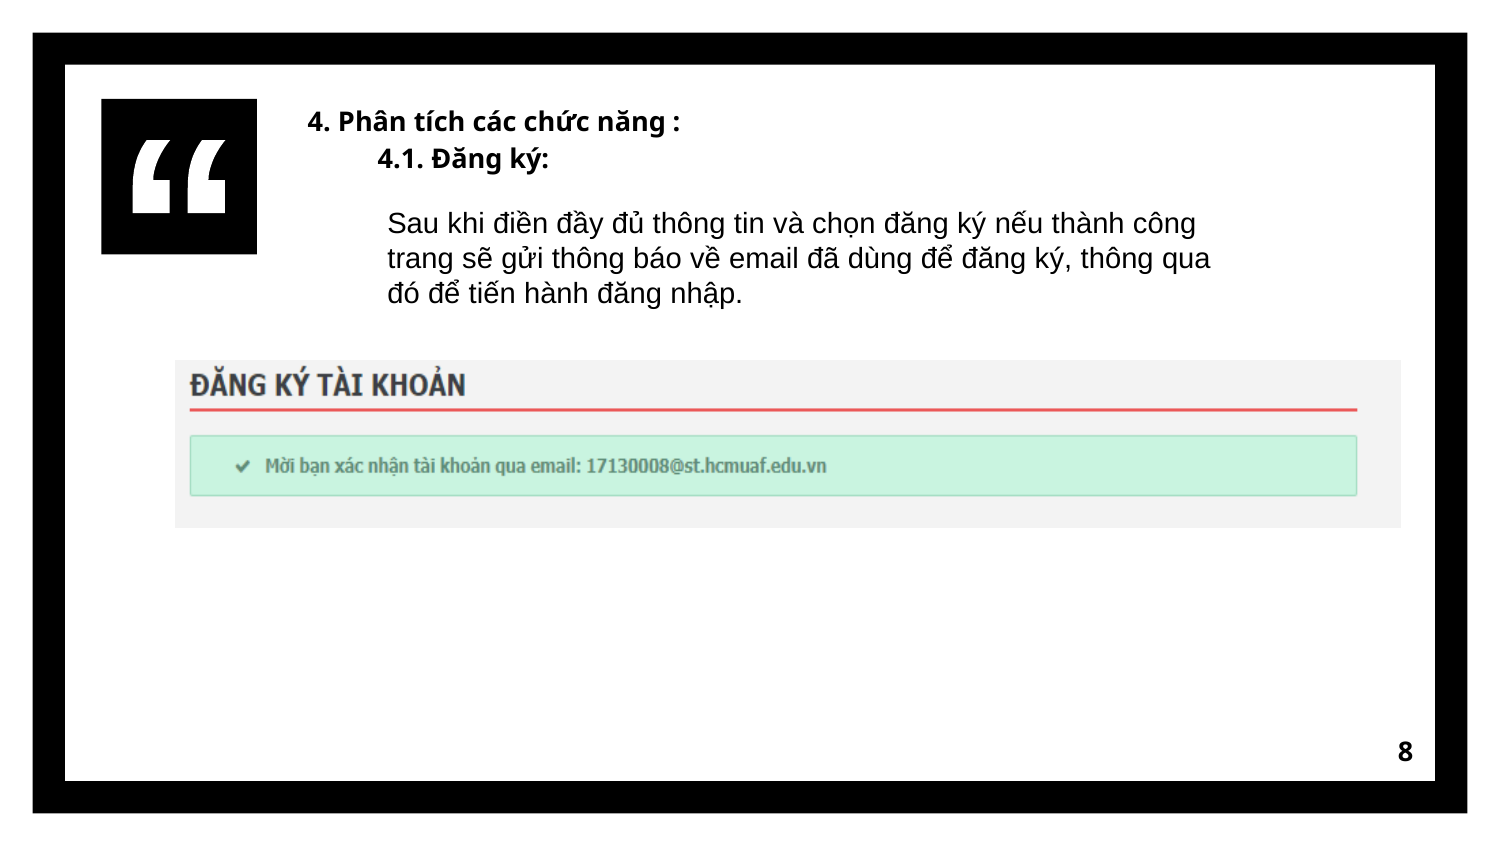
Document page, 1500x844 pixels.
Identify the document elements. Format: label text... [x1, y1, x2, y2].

text_box Sau khi điền đầy đủ thông tin và chọn đăng ký nếu thành công trang sẽ gửi thông báo về email đã dùng để đăng ký, thông qua đó để tiến hành đăng nhập. [372, 197, 1264, 317]
slide_number 8 [1338, 720, 1429, 786]
list 4. Phân tích các chức năng : 4.1. Đăng ký: [292, 84, 1138, 221]
picture [174, 360, 1401, 528]
